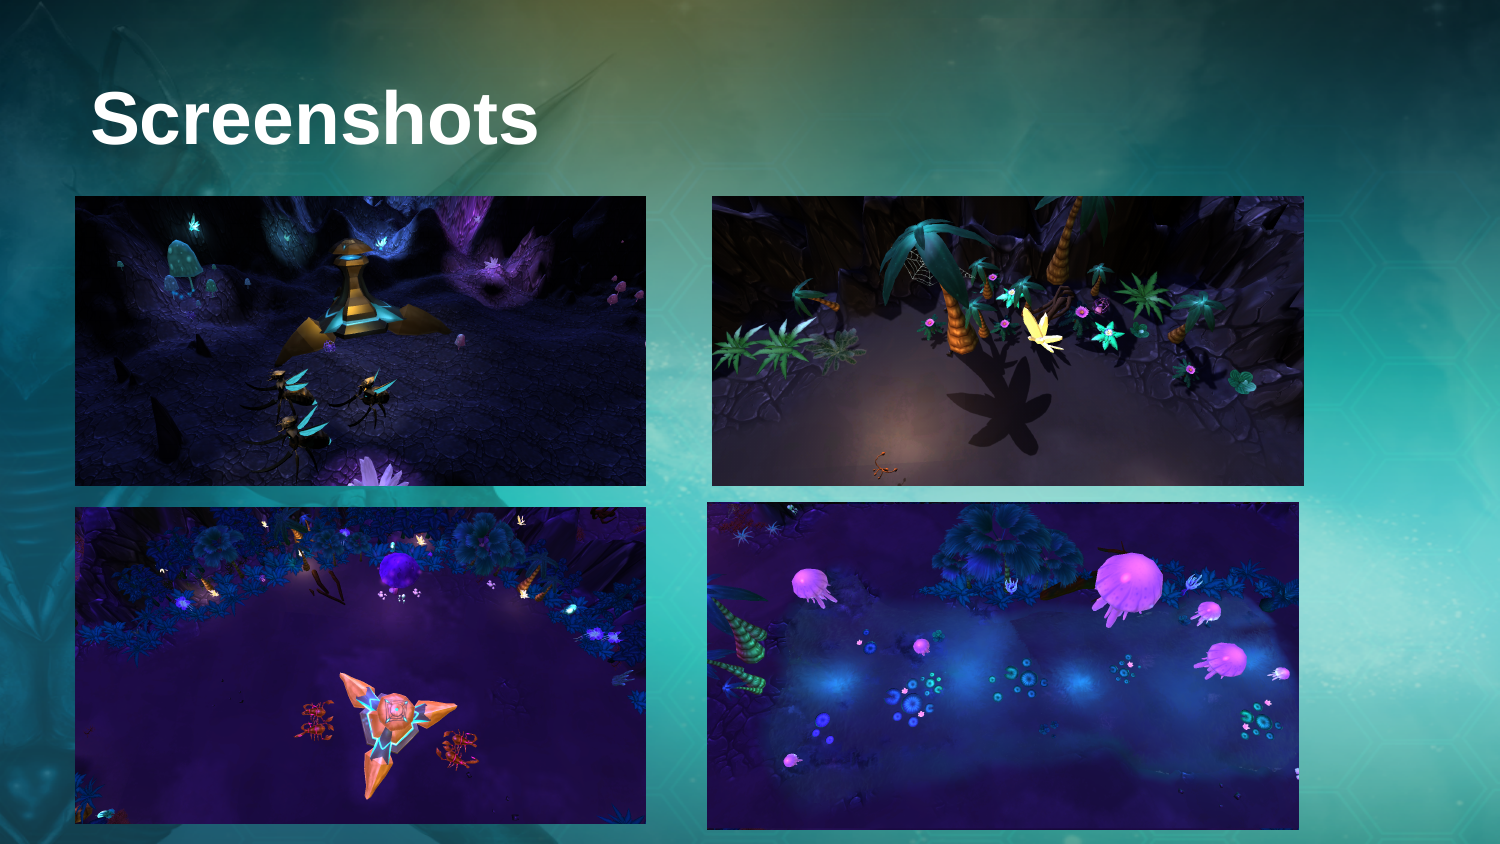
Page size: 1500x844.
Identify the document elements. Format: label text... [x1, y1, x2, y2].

picture [0, 0, 1500, 844]
title Screenshots [75, 33, 1425, 175]
